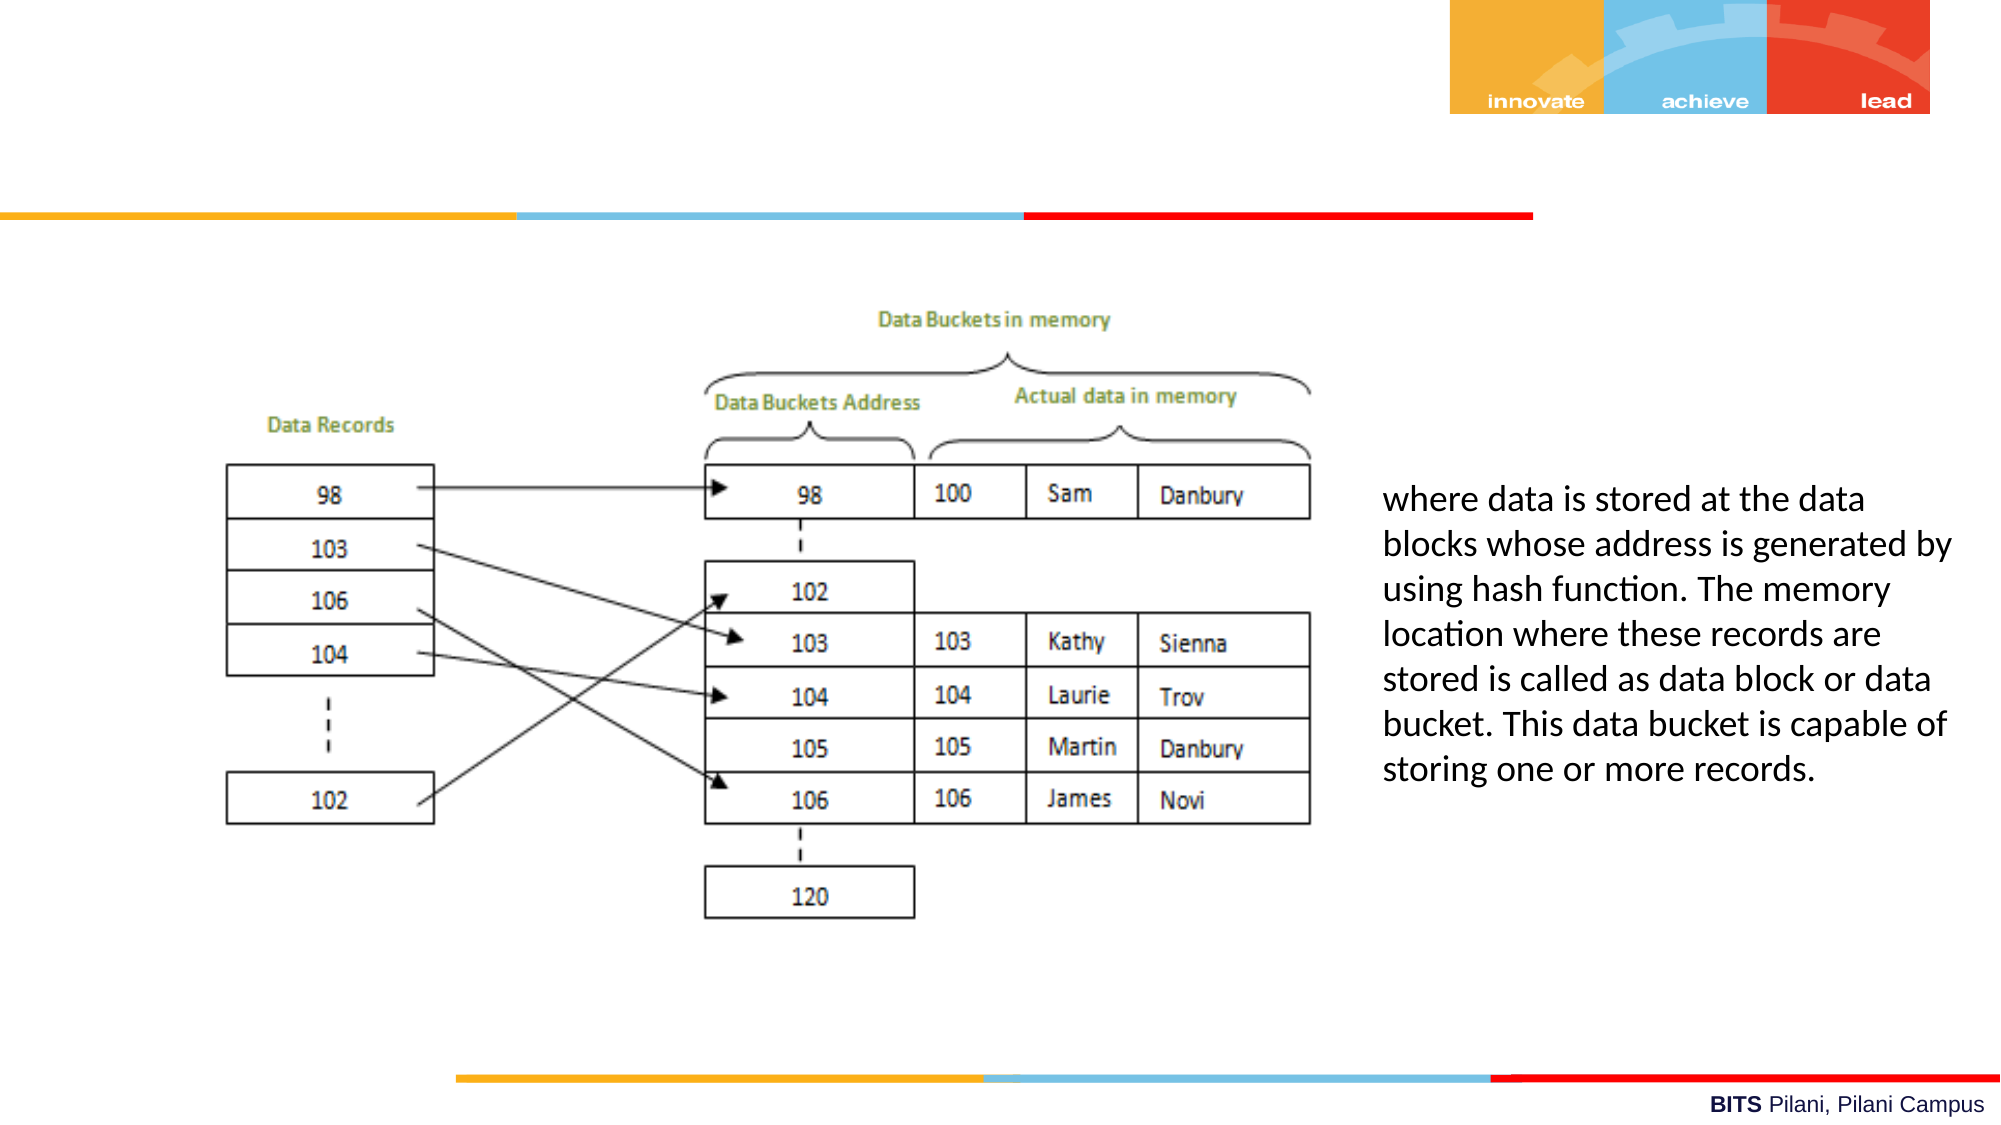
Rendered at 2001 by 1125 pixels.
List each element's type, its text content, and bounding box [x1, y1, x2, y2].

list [127, 240, 1357, 1025]
picture [1449, 0, 1930, 114]
text_box where data is stored at the data blocks whose address is generated by using hash function. The memory location where these records are stored is called as data block or data bucket. This data bucket is capable of storing one or more records. [1368, 466, 1980, 796]
